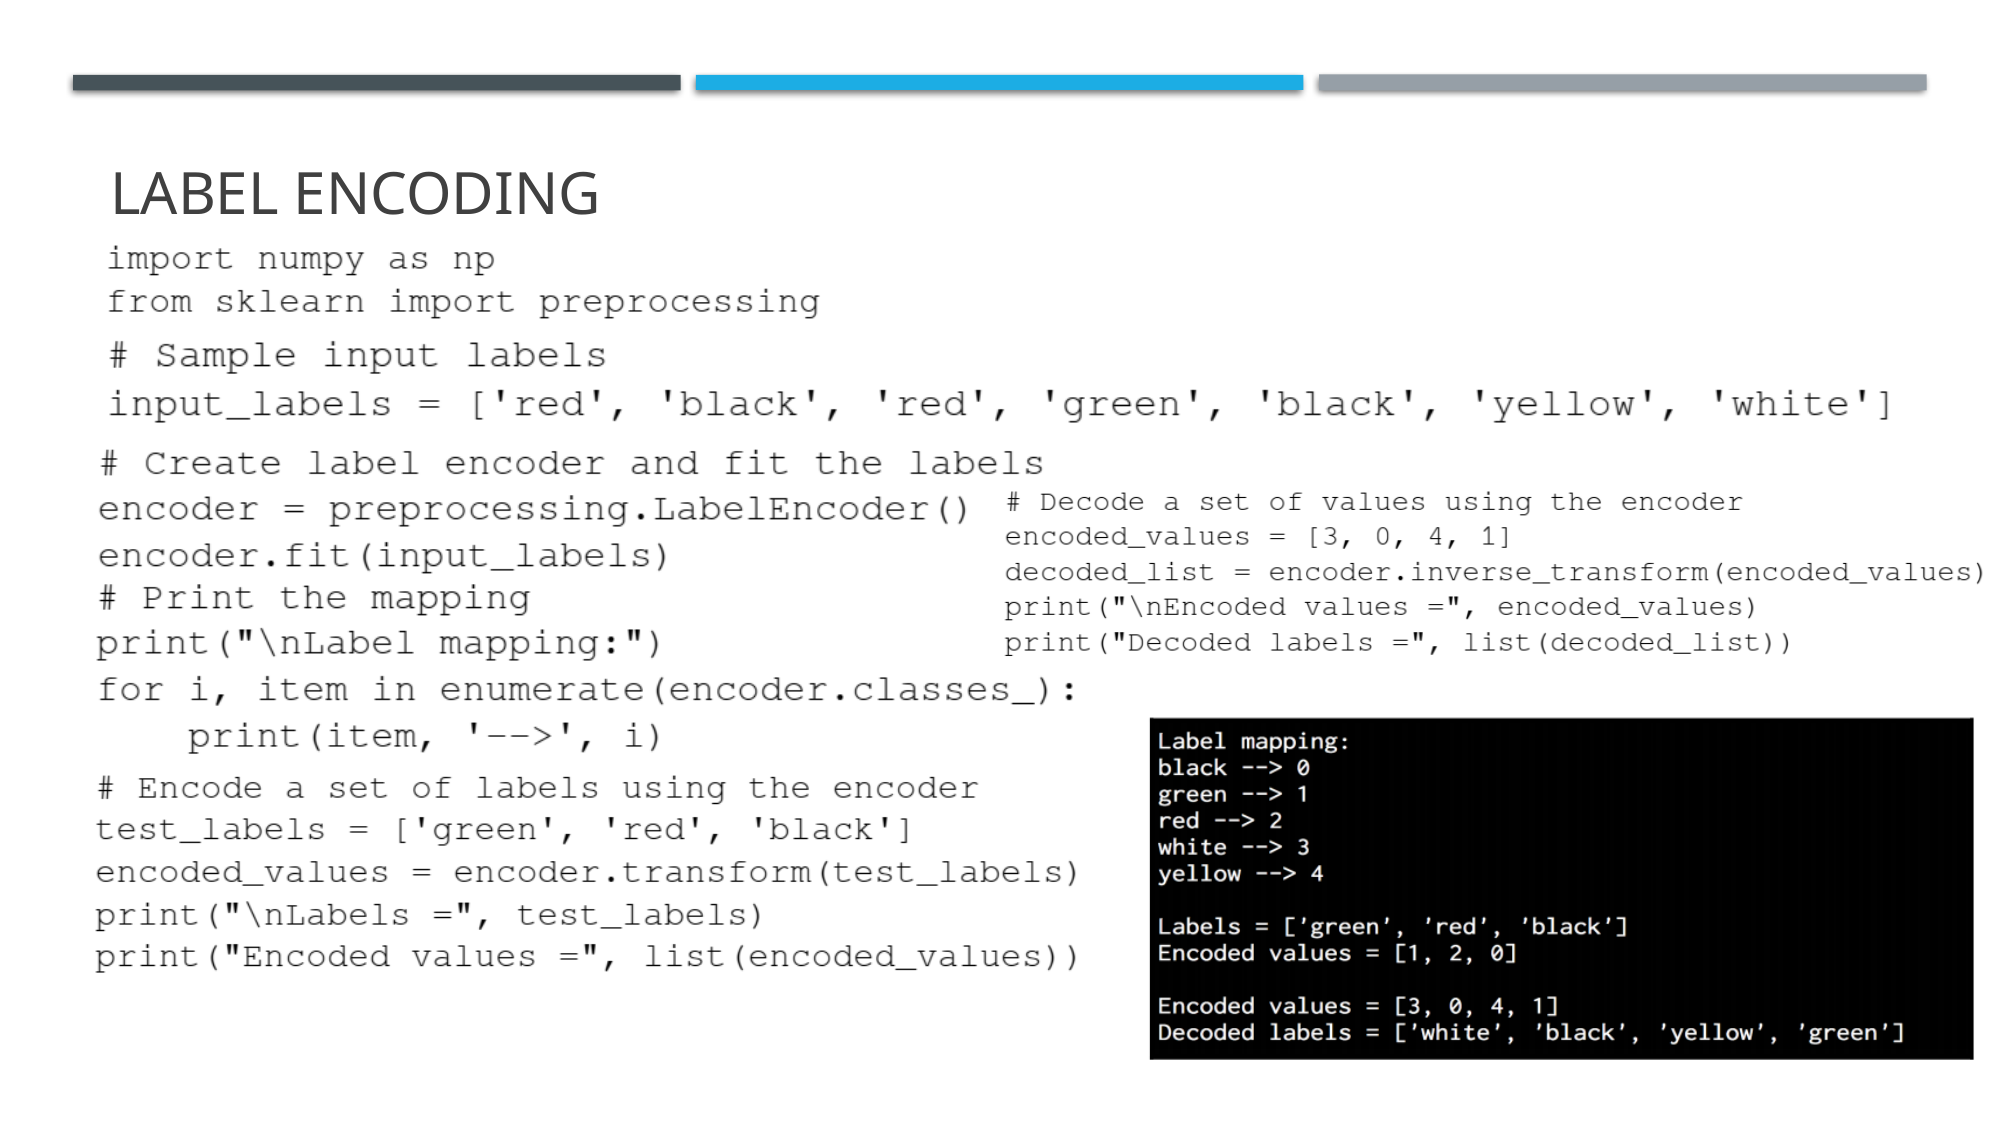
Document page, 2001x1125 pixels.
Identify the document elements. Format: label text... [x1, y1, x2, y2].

picture [1142, 712, 1977, 1061]
picture [84, 331, 1990, 988]
title Label encoding [95, 115, 1905, 234]
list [94, 235, 832, 331]
